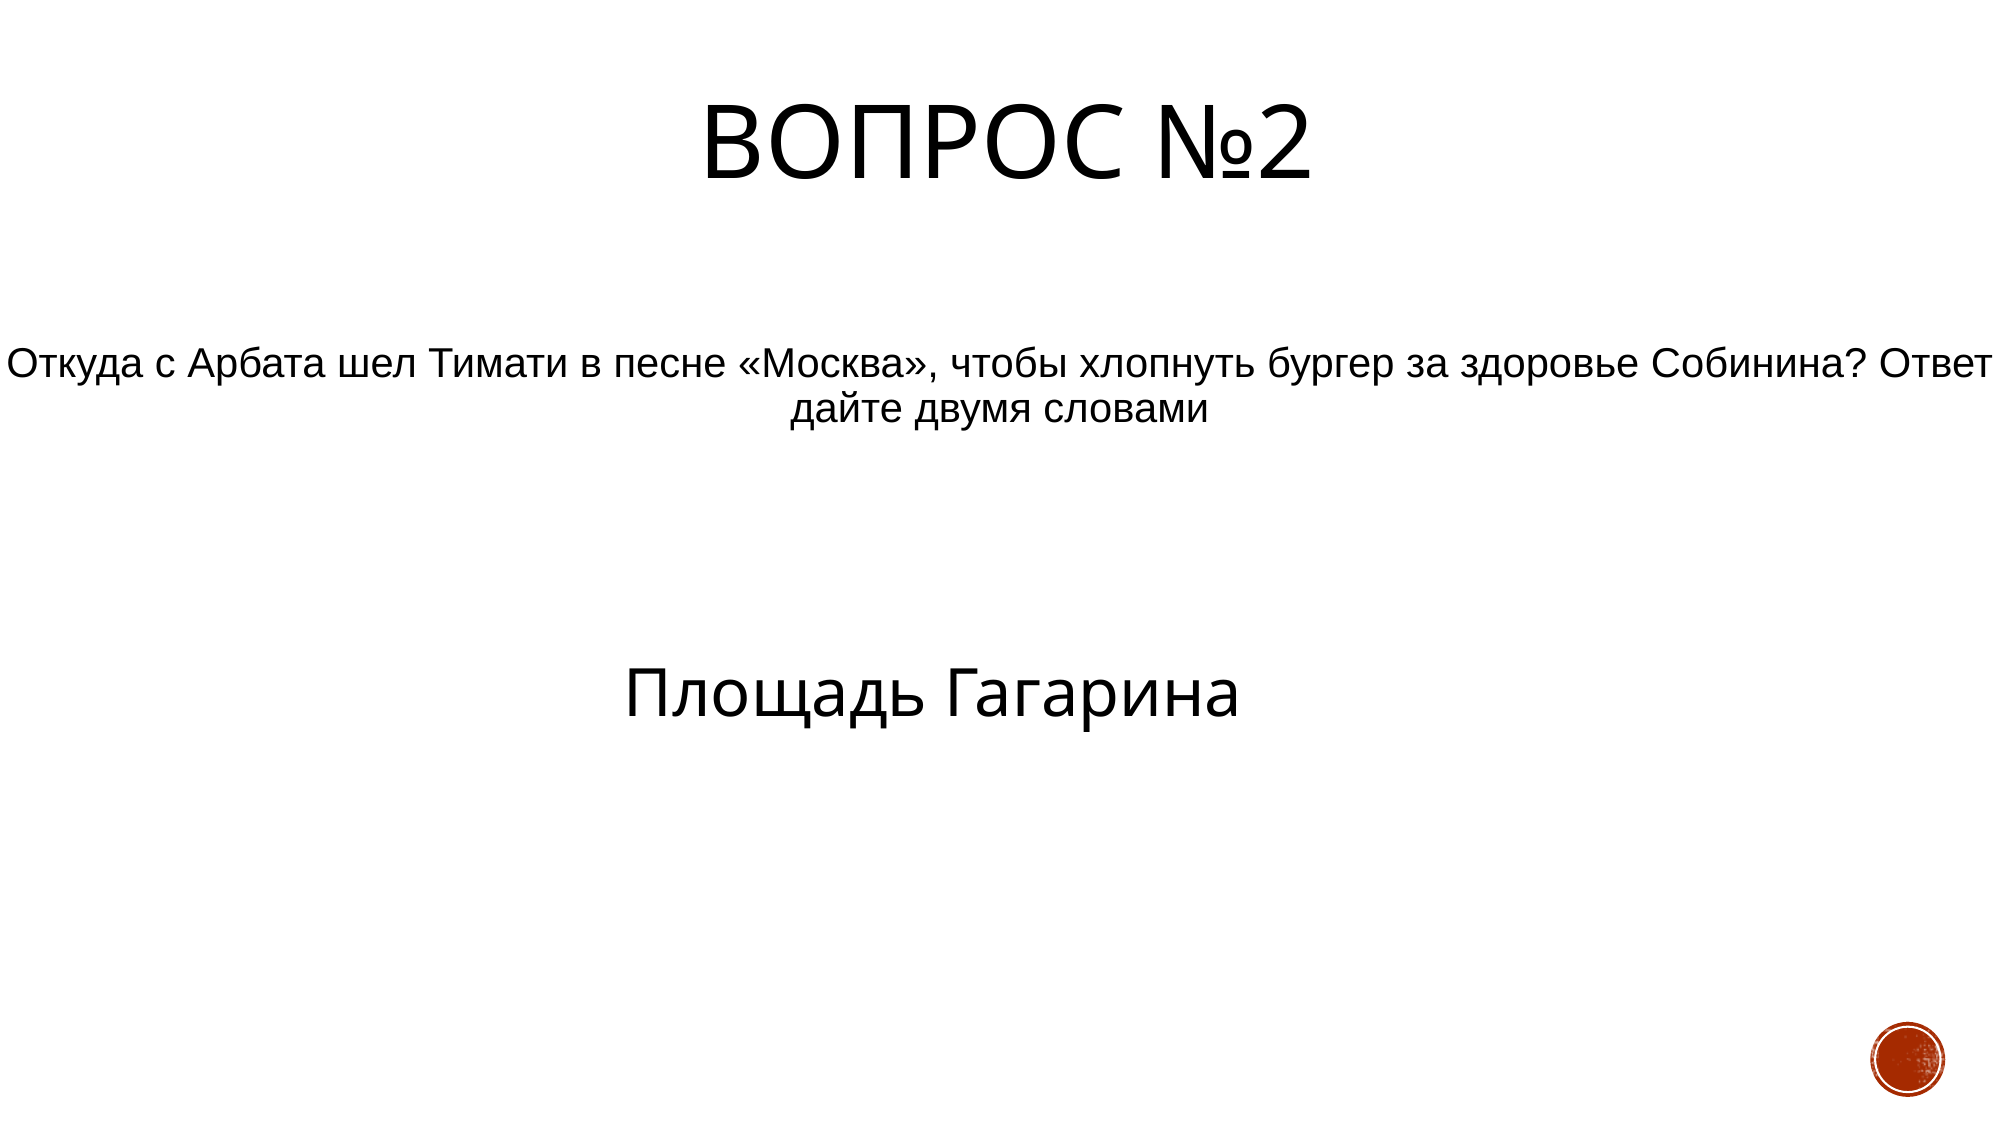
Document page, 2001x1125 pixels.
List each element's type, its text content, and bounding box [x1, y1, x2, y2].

text_box Площадь Гагарина [608, 642, 1413, 738]
title Вопрос №2 [683, 36, 1338, 255]
list Откуда с Арбата шел Тимати в песне «Москва», чтобы хлопнуть бургер за здоровье Собинина? Ответ дайте двумя словами [0, 333, 2000, 1048]
